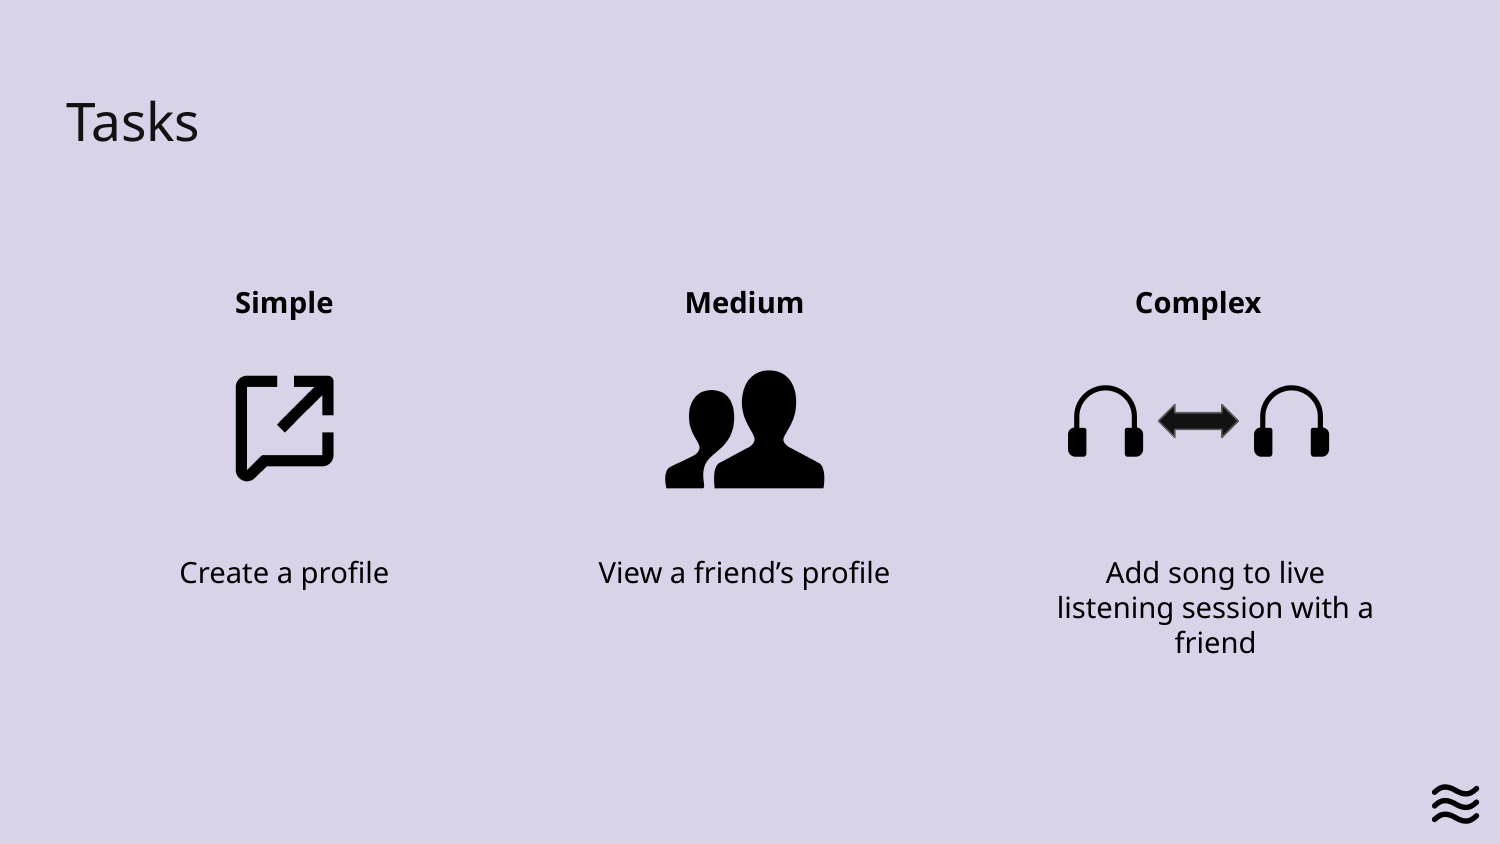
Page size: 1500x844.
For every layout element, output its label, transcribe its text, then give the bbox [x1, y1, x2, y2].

text_box Complex [1018, 269, 1378, 335]
picture [166, 334, 402, 526]
title Tasks [51, 72, 1449, 167]
text_box [1163, 404, 1232, 438]
text_box View a friend’s profile [564, 539, 925, 677]
text_box Simple [104, 269, 465, 335]
picture [645, 350, 844, 511]
picture [1238, 378, 1345, 464]
text_box Medium [564, 269, 925, 335]
picture [1426, 780, 1485, 831]
text_box Create a profile [104, 539, 465, 677]
text_box Add song to live listening session with a friend [1035, 539, 1396, 677]
picture [1052, 378, 1159, 464]
